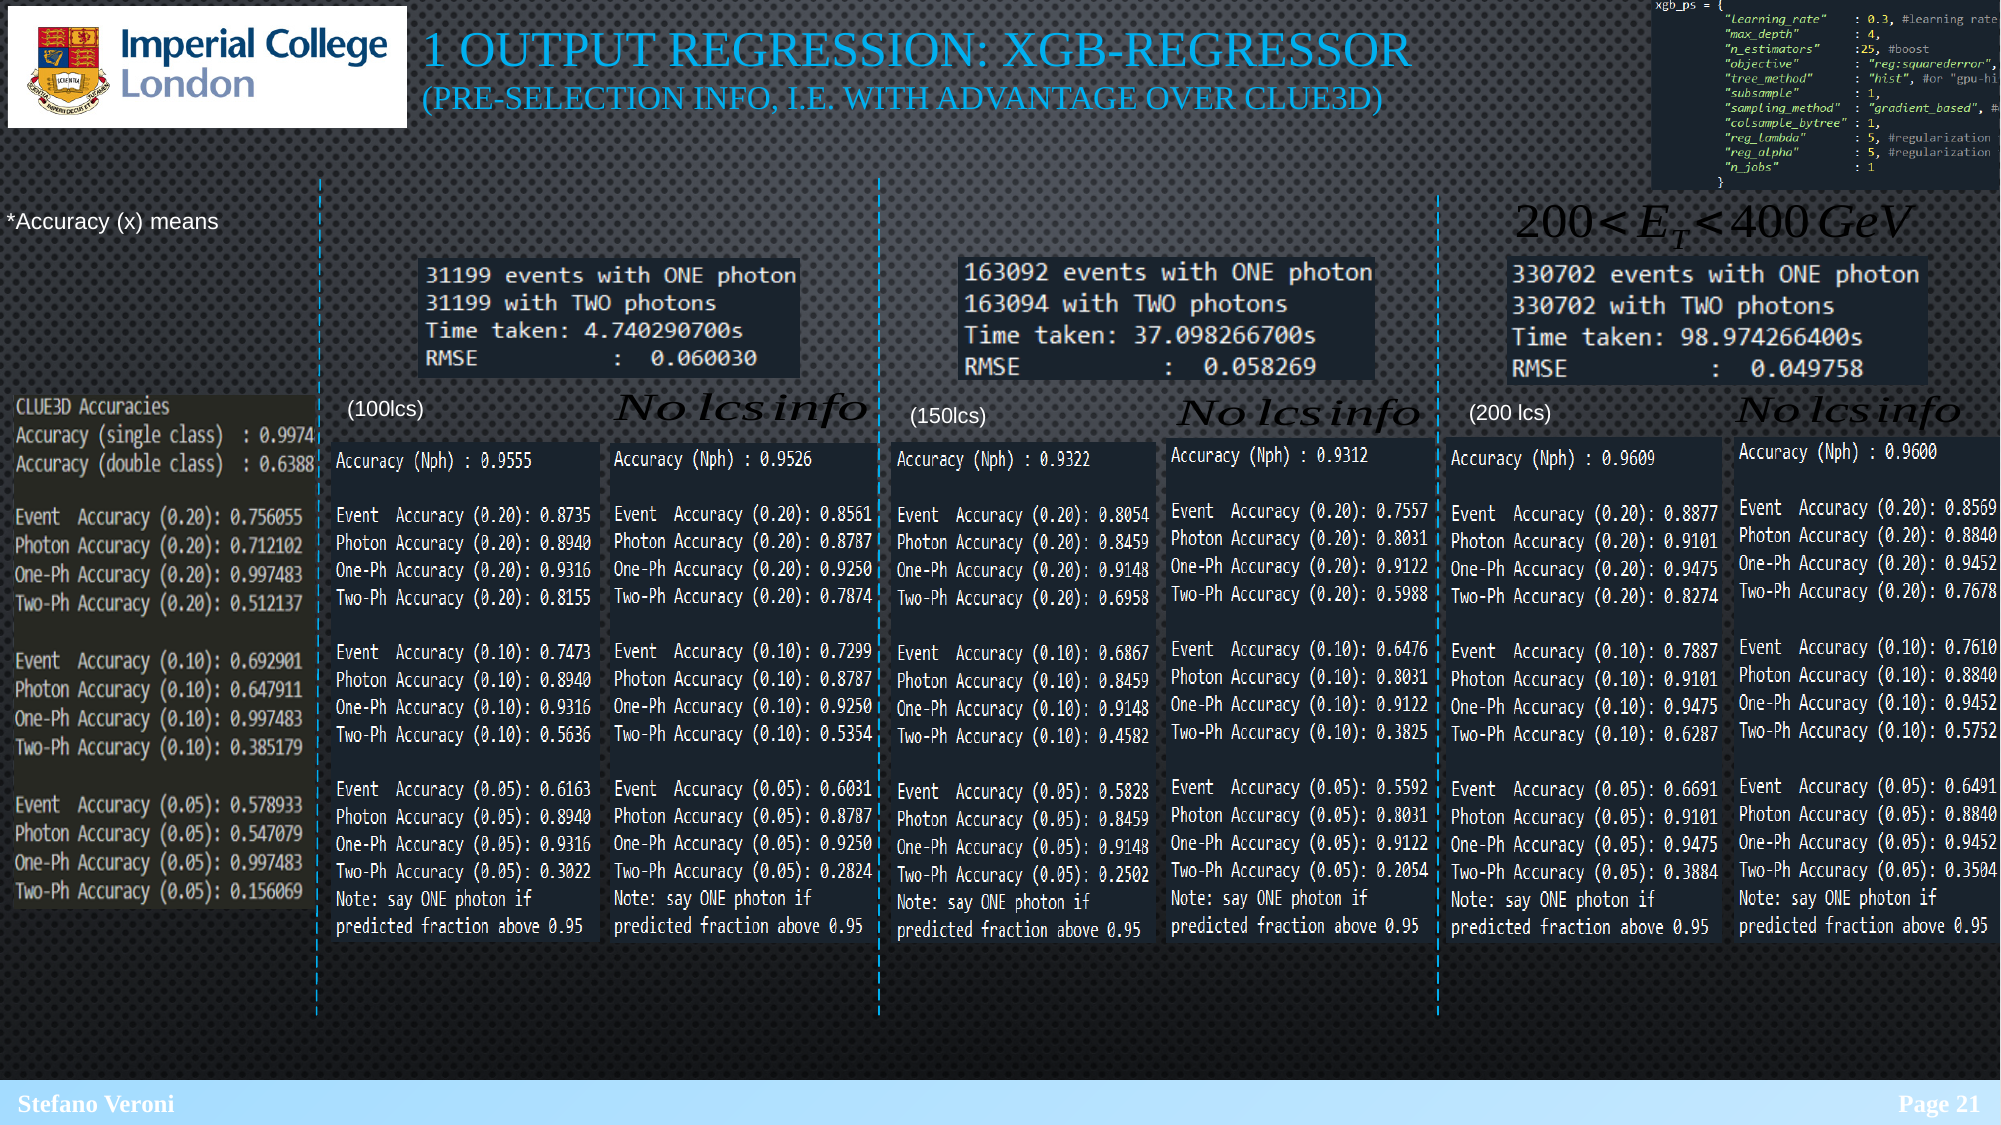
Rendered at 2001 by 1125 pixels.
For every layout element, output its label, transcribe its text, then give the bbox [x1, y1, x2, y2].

picture [1446, 437, 1723, 943]
picture [1733, 437, 2000, 943]
picture [1166, 438, 1436, 943]
text_box 1 Output Regression: XGB-RegressoR (pre-selection info, i.e. with advantage over clue3d) [408, 14, 1553, 117]
picture [891, 442, 1156, 943]
picture [1506, 255, 1928, 385]
picture [958, 257, 1375, 380]
picture [417, 258, 800, 379]
picture [331, 442, 600, 942]
picture [610, 443, 877, 943]
text_box Stefano Veroni Page 21 [0, 1080, 2000, 1125]
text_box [316, 179, 321, 1016]
picture [1651, 0, 1999, 191]
picture [12, 395, 316, 909]
picture [7, 6, 408, 128]
